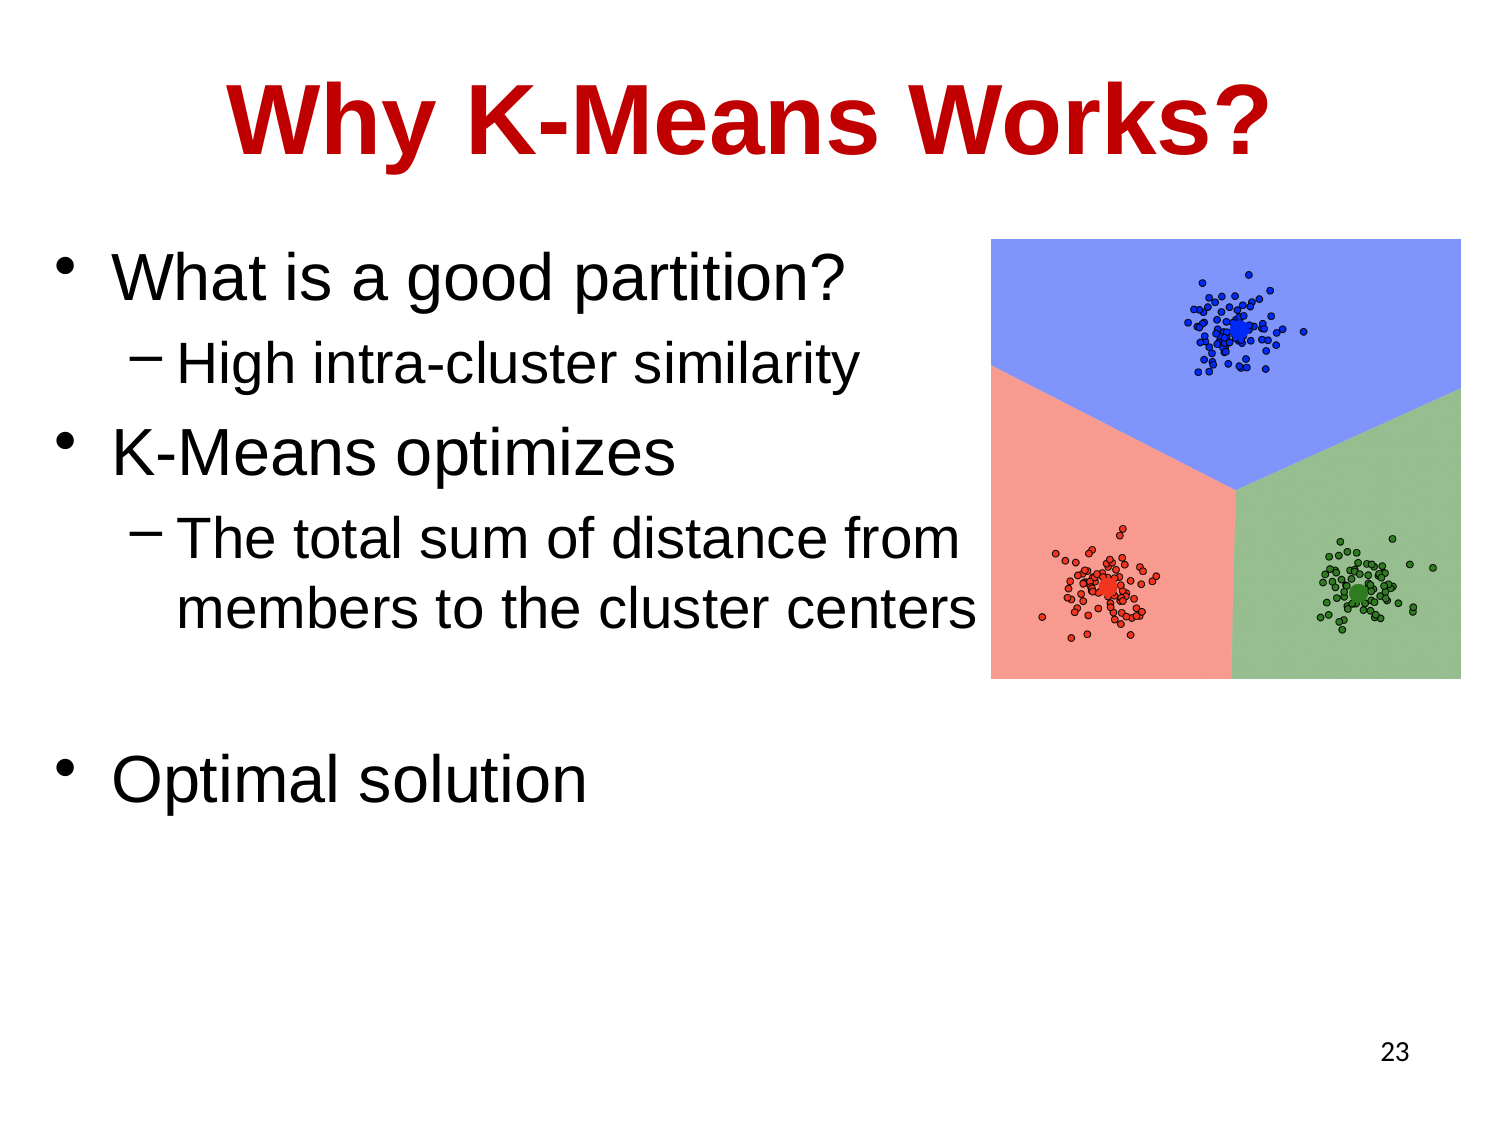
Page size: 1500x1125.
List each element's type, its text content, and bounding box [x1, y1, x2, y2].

slide_number 23 [1074, 1024, 1426, 1103]
picture [991, 239, 1461, 679]
title Why K-Means Works? [0, 17, 1500, 211]
